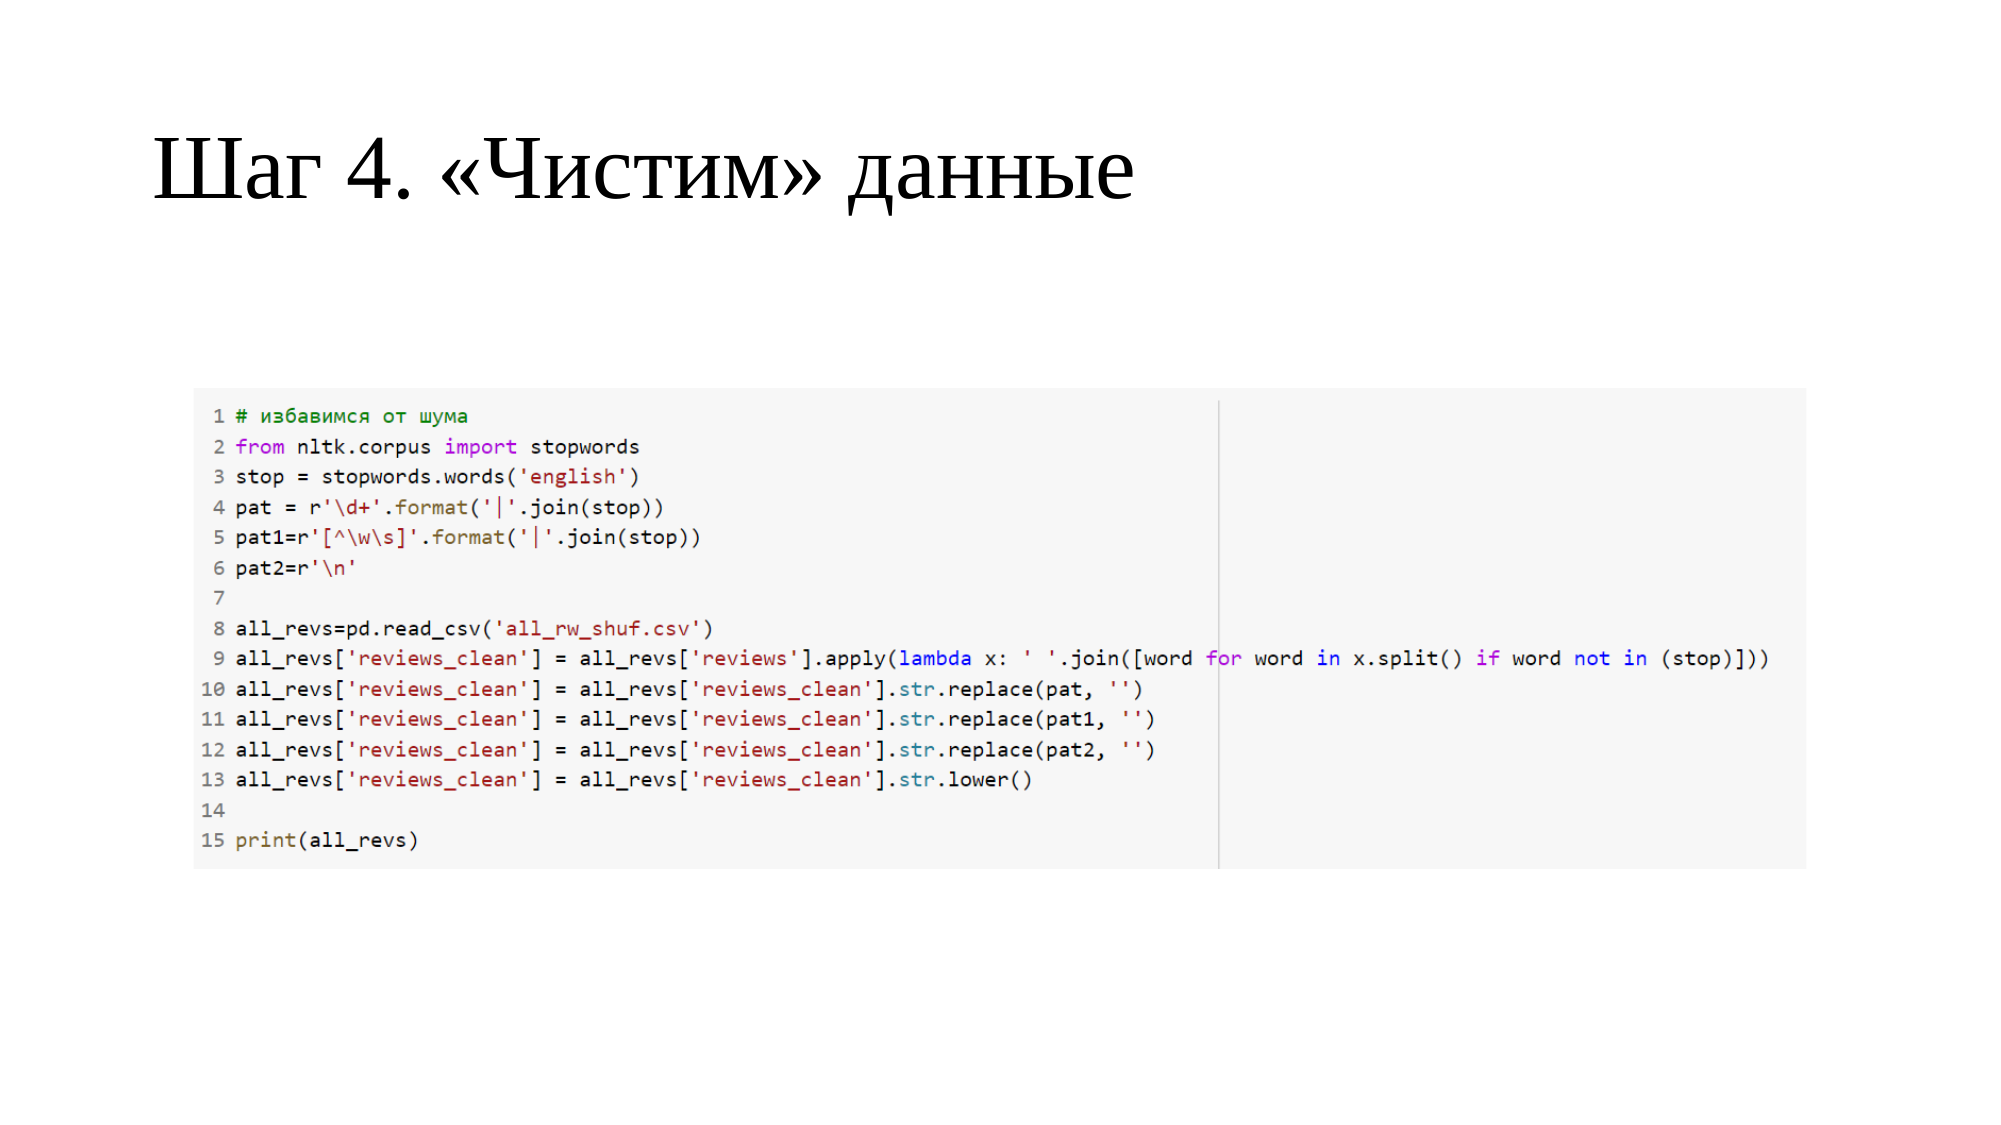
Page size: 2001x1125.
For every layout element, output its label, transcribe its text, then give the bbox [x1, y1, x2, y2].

title Шаг 4. «Чистим» данные [137, 59, 1863, 278]
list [193, 388, 1807, 869]
